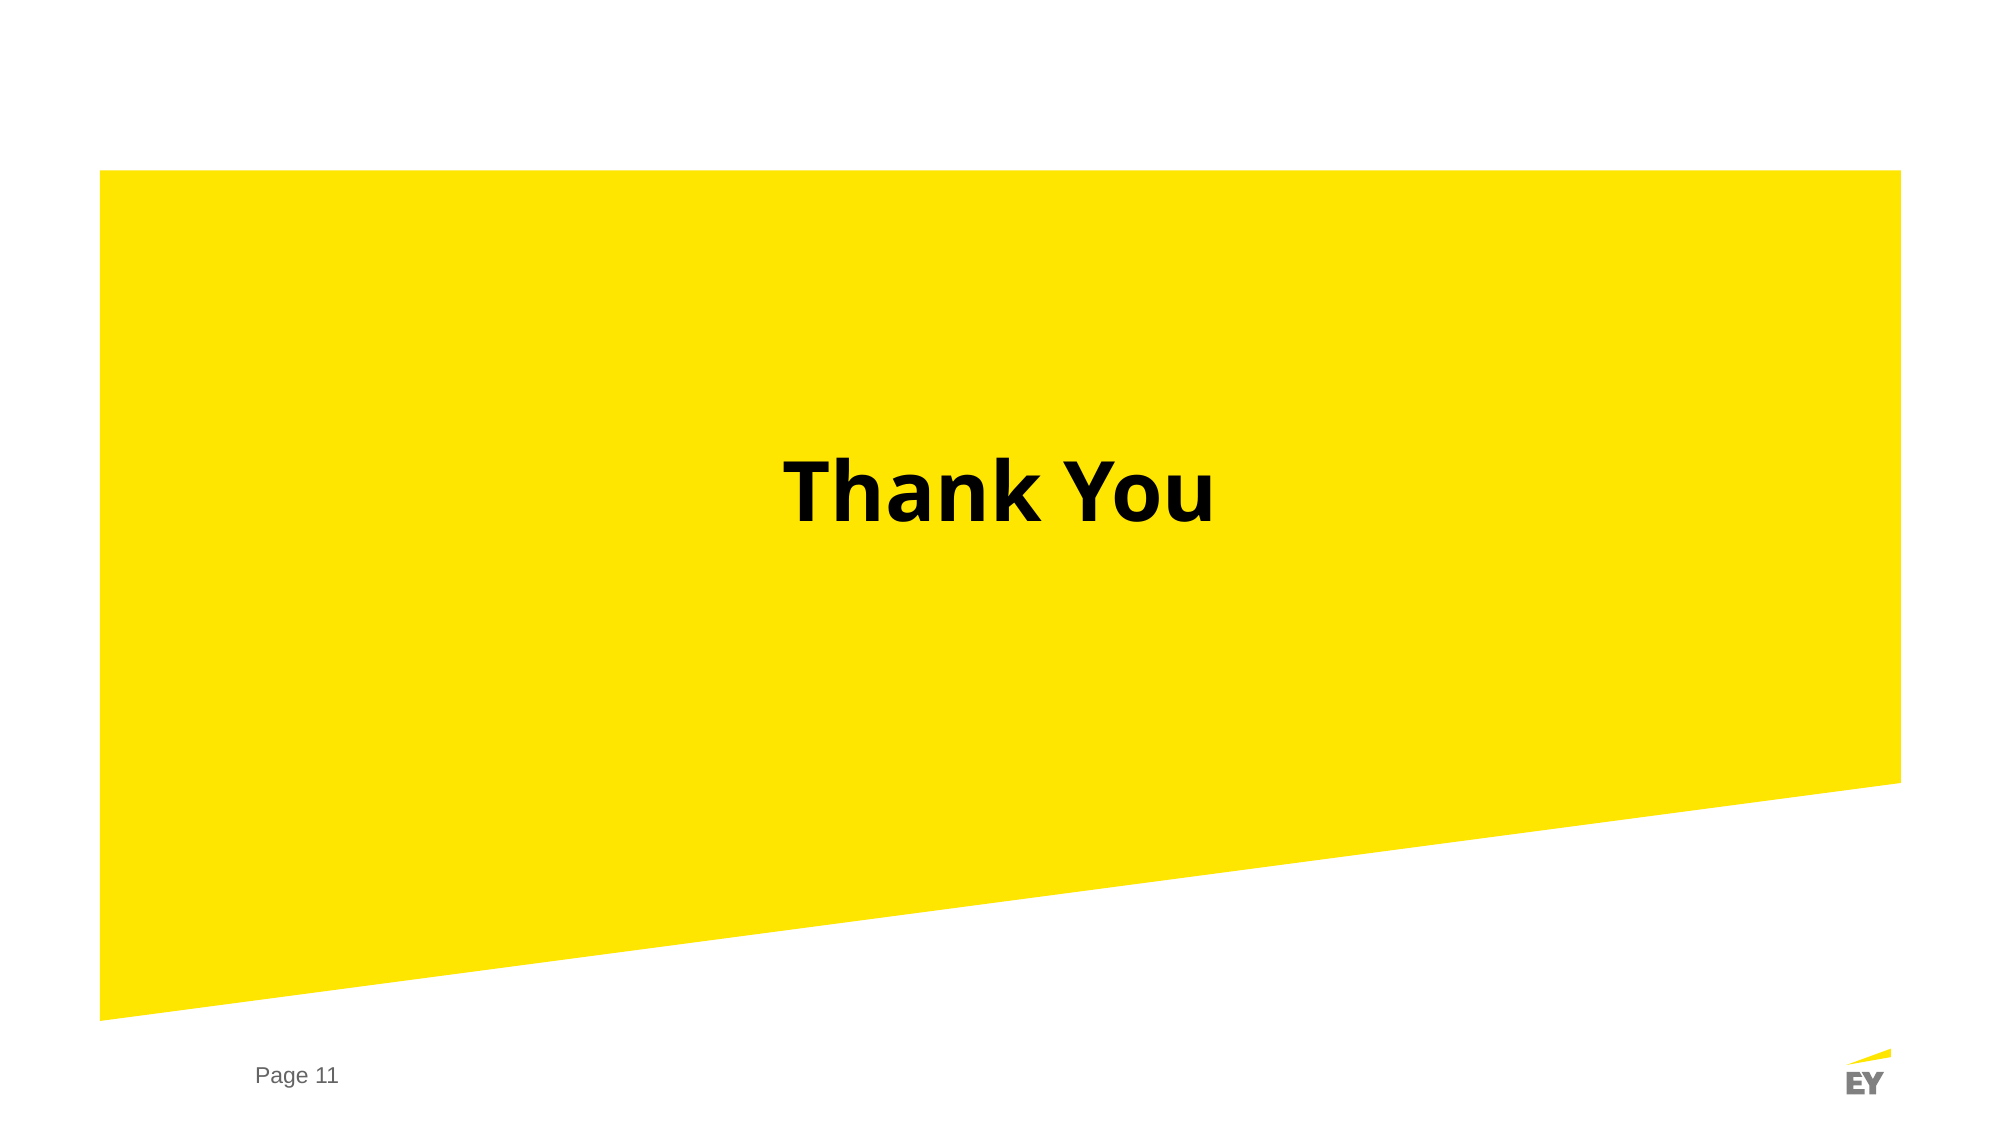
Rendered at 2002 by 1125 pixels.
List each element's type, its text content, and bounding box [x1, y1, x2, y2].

title Thank You [99, 446, 1902, 580]
